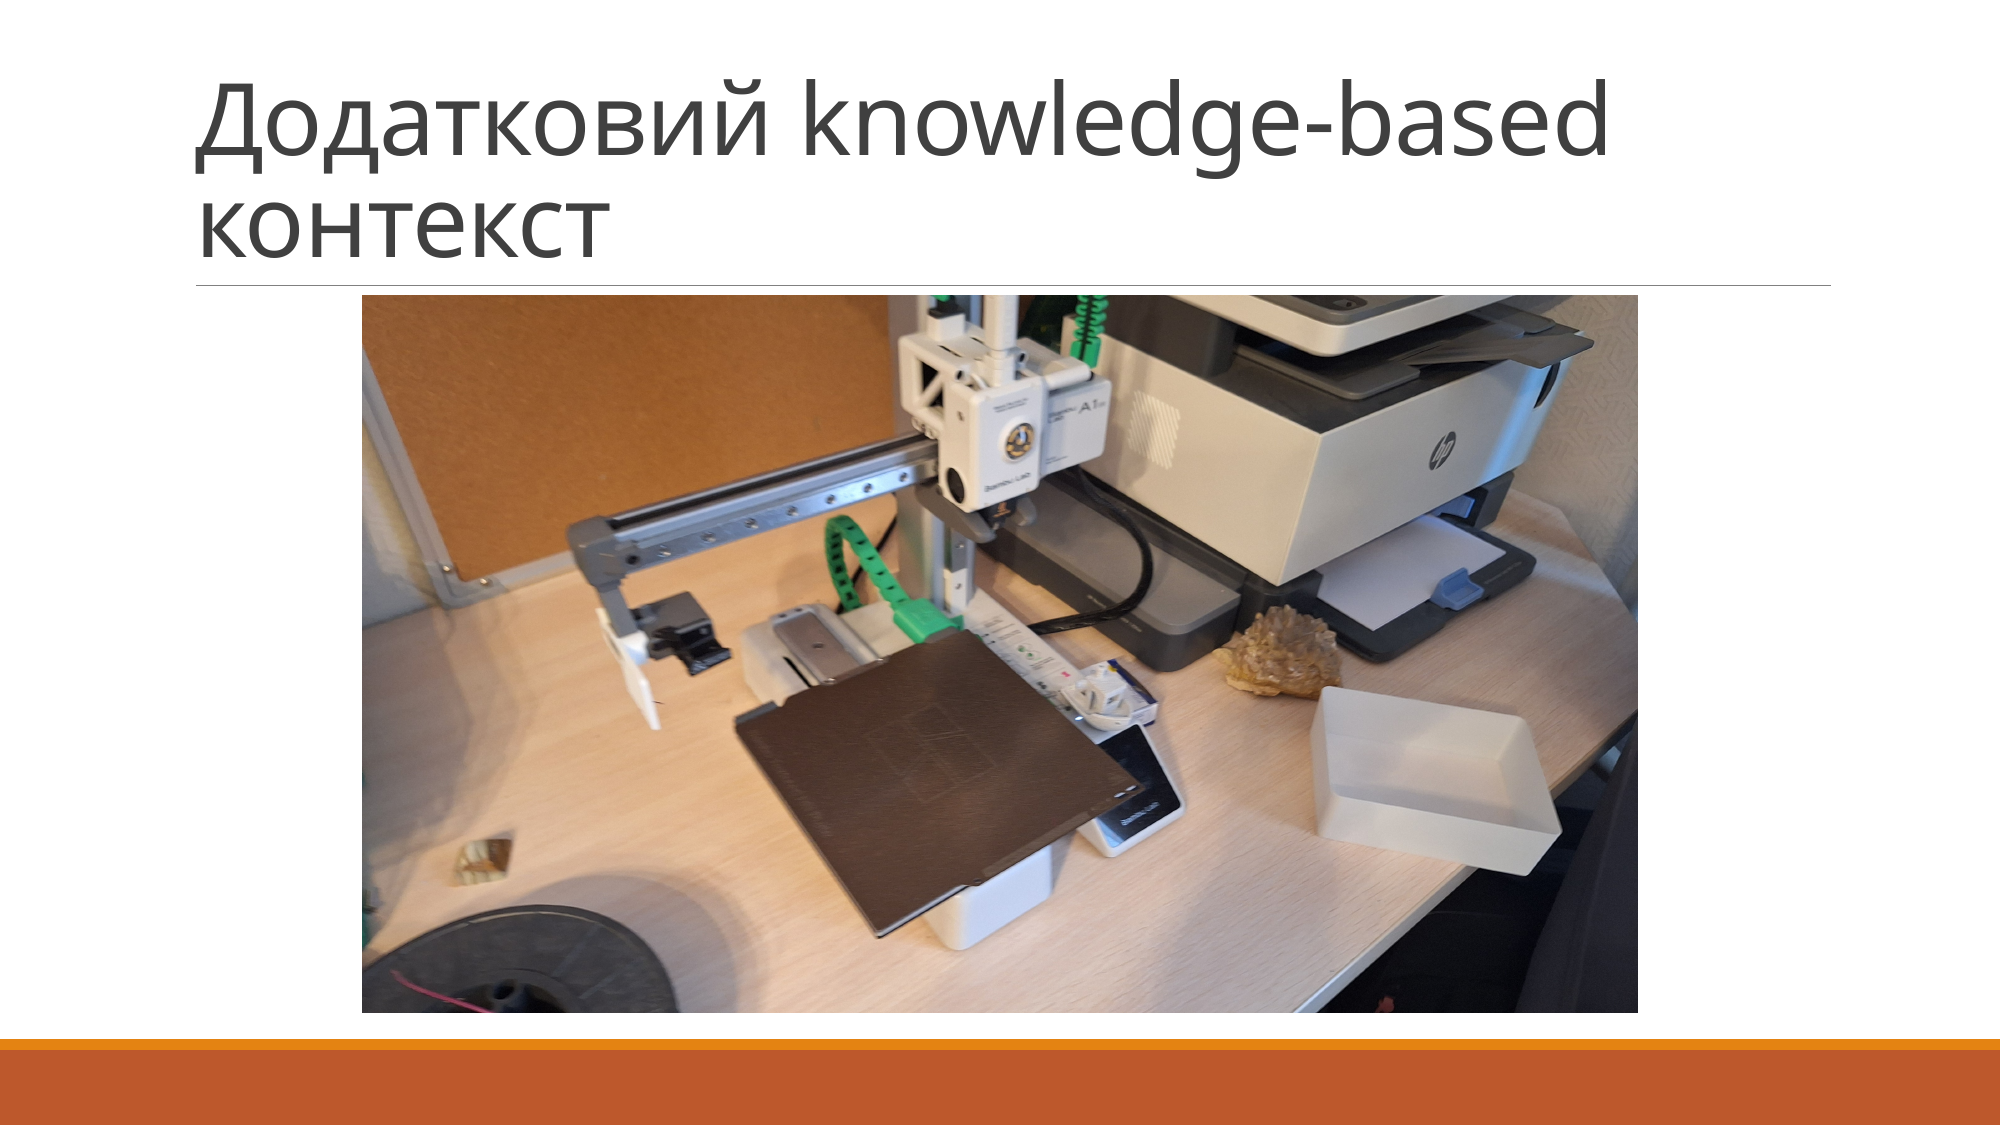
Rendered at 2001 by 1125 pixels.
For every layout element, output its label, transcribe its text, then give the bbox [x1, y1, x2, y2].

title Додатковий knowledge-based контекст [180, 47, 1830, 285]
picture [362, 295, 1638, 1014]
